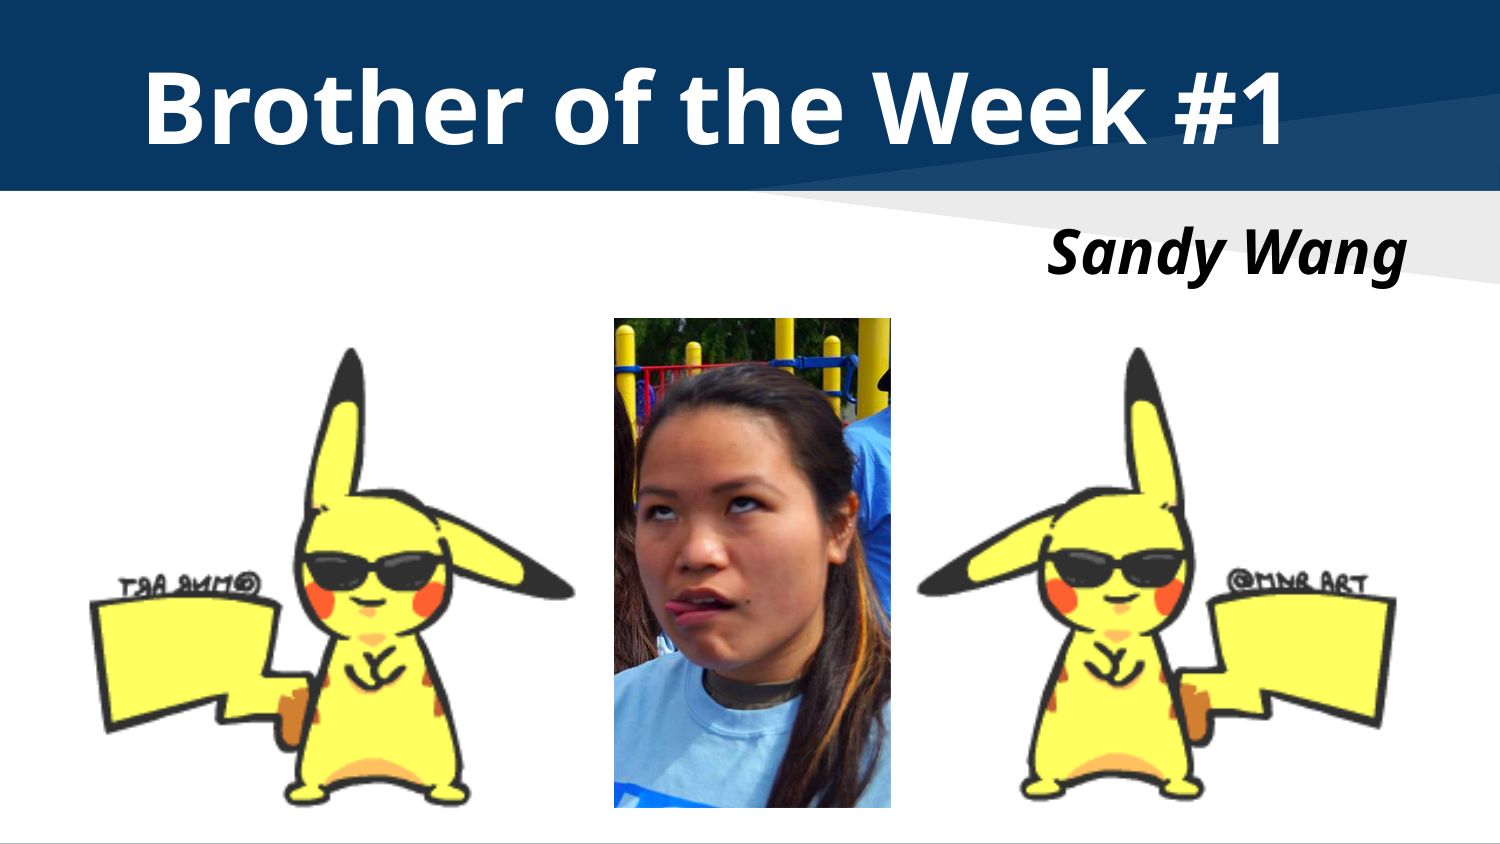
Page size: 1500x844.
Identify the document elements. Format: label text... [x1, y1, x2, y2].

picture [62, 311, 1426, 828]
title Brother of the Week #1 [75, 33, 1425, 175]
list Sandy Wang [75, 196, 1425, 316]
